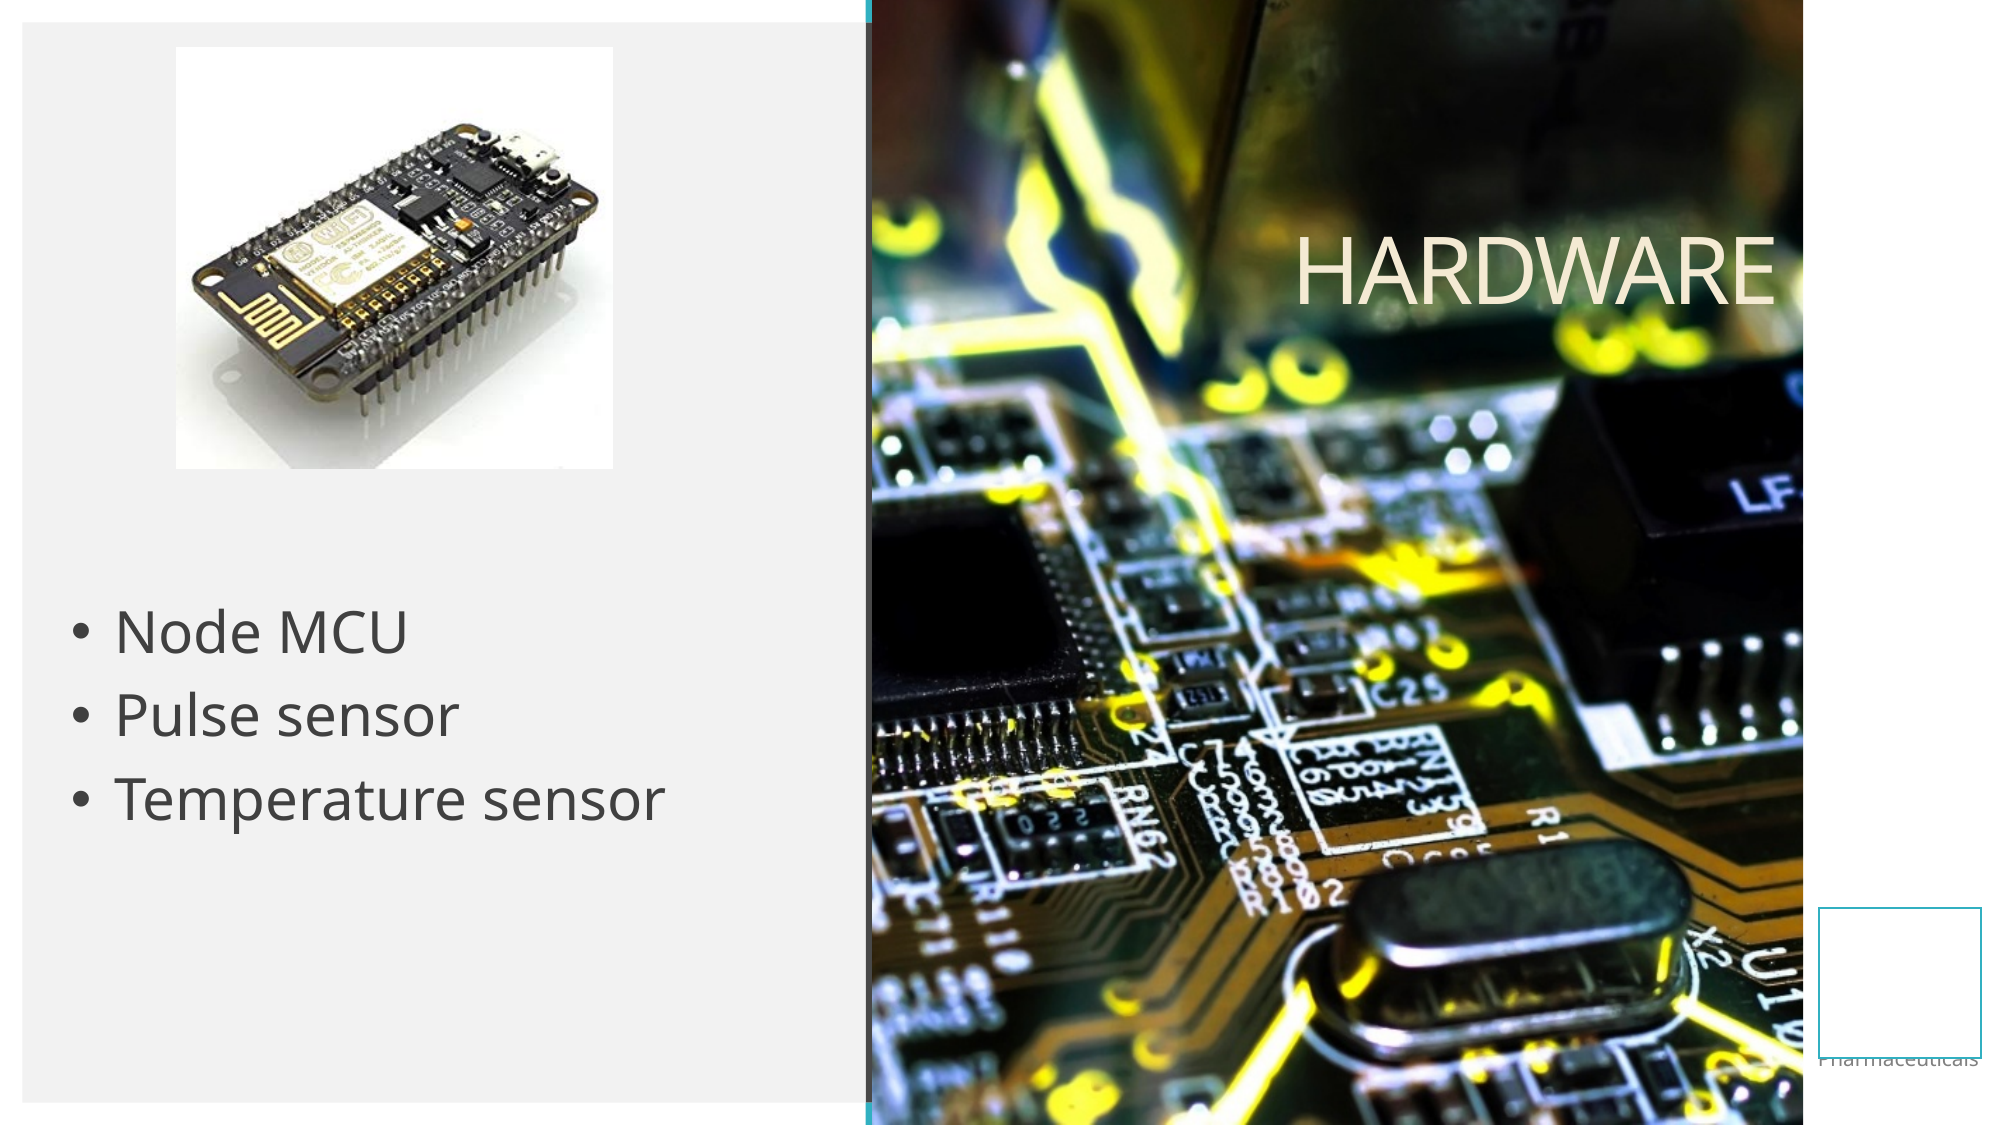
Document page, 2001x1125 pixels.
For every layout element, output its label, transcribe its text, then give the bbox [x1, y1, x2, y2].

picture [176, 47, 613, 469]
picture [871, 0, 1804, 1125]
list Node MCU Pulse sensor Temperature sensor [70, 602, 800, 1051]
text_box [1818, 907, 1982, 1059]
